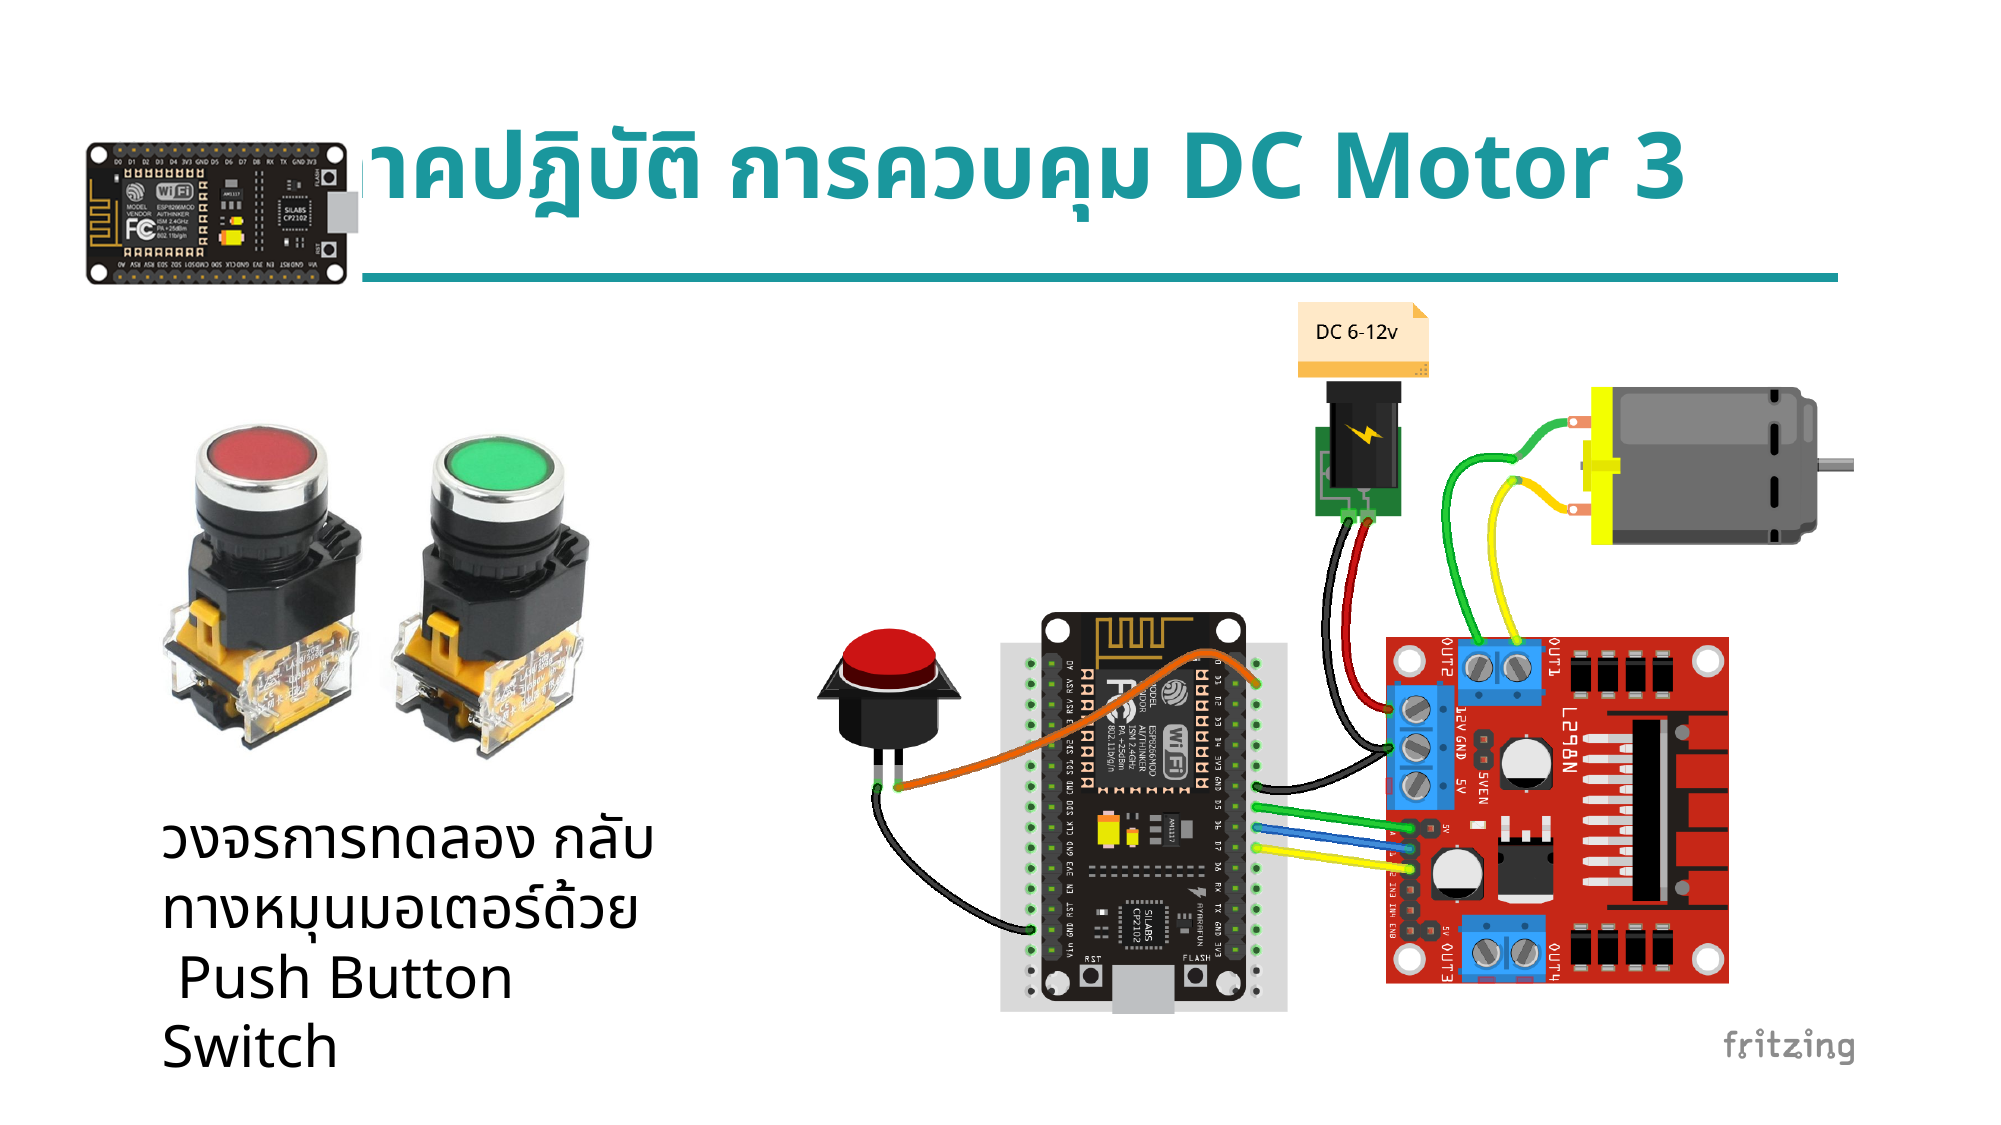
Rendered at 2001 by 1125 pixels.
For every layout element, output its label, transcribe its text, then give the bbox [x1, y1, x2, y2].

title ภาคปฎิบัติ การควบคุม DC Motor 3 [137, 59, 1863, 278]
text_box วงจรการทดลอง กลับทางหมุนมอเตอร์ด้วย Push Button Switch [146, 792, 690, 1087]
picture [82, 72, 363, 354]
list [817, 302, 1854, 1066]
picture [154, 366, 598, 810]
